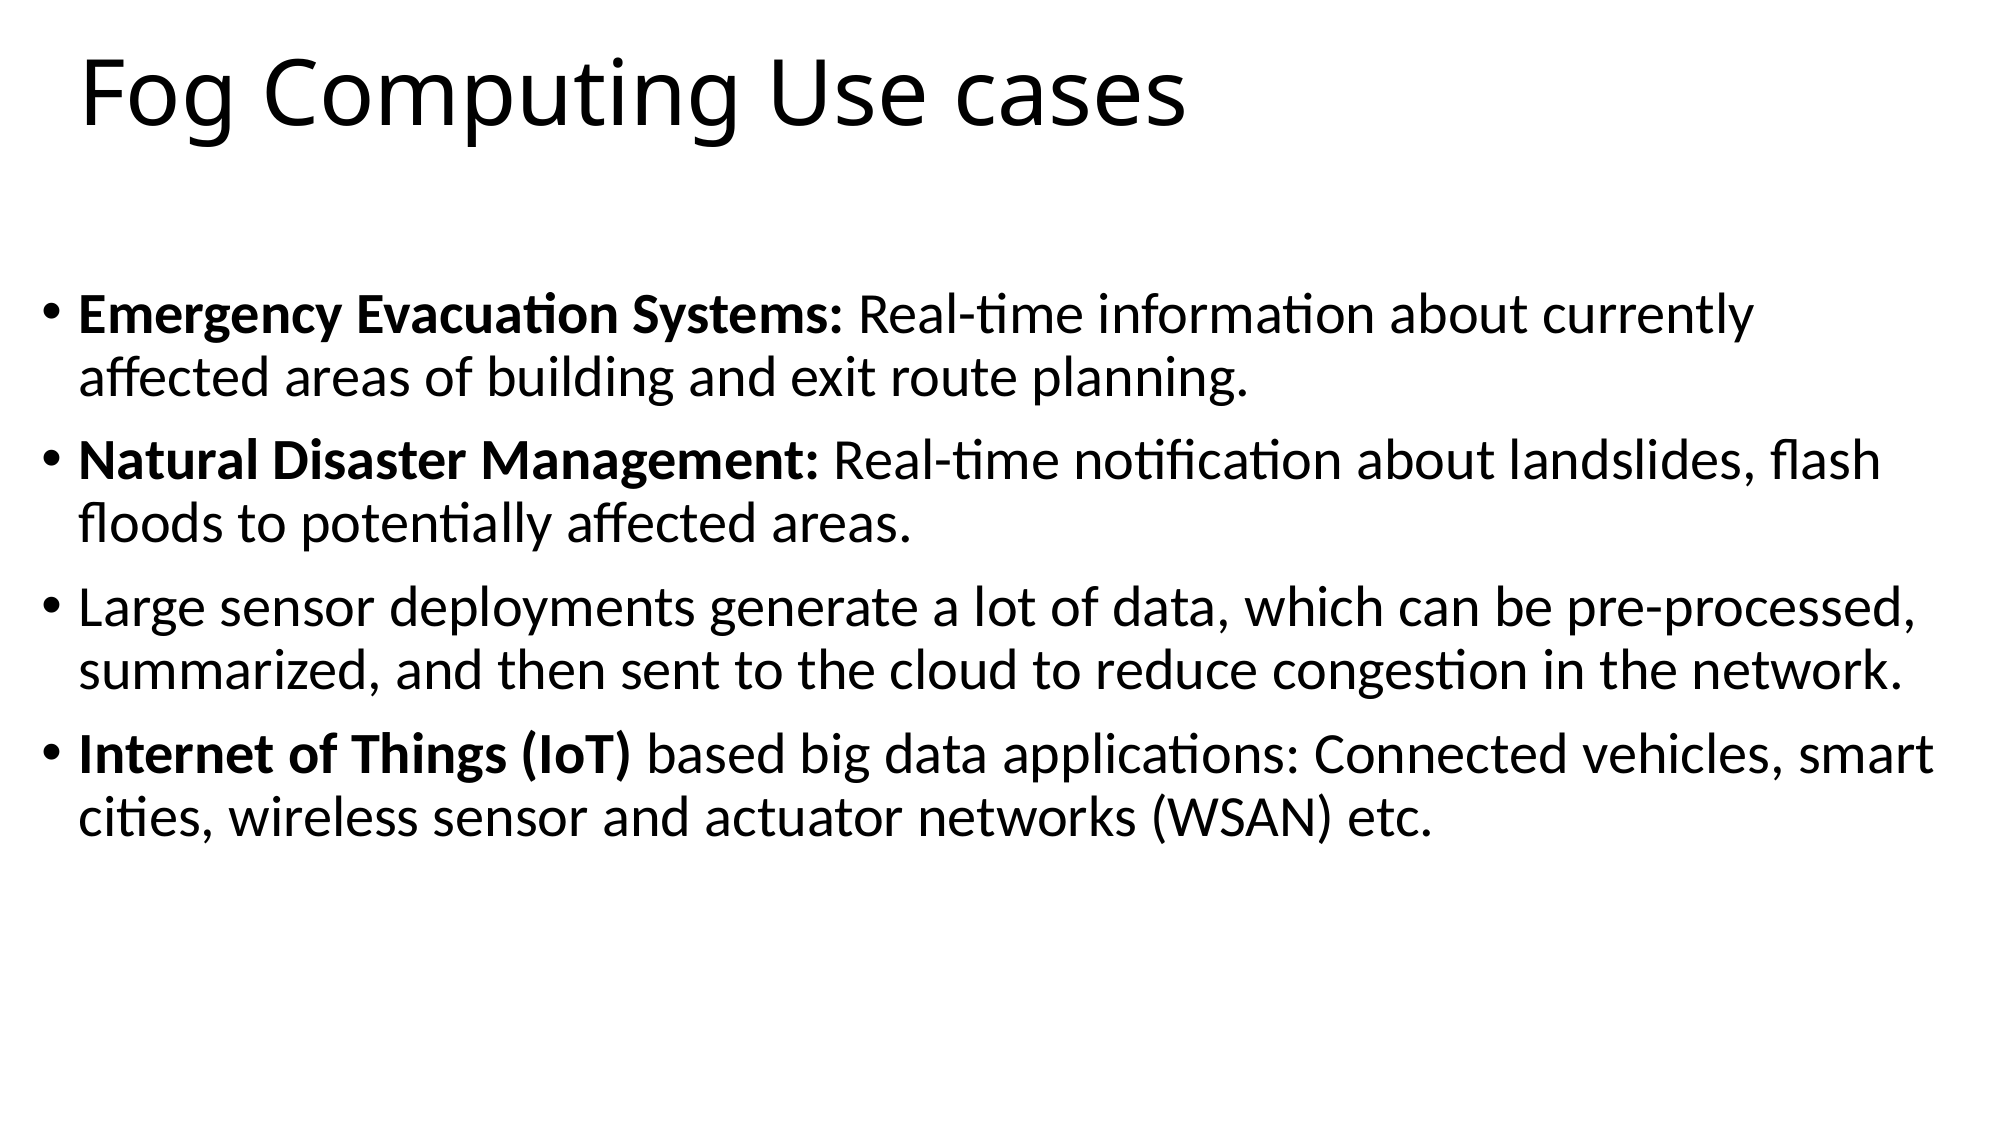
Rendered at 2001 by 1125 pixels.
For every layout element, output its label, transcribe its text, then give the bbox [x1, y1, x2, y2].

list Emergency Evacuation Systems: Real-time information about currently affected areas of building and exit route planning. Natural Disaster Management: Real-time notification about landslides, flash floods to potentially affected areas. Large sensor deployments generate a lot of data, which can be pre-processed, summarized, and then sent to the cloud to reduce congestion in the network. Internet of Things (IoT) based big data applications: Connected vehicles, smart cities, wireless sensor and actuator networks (WSAN) etc. [26, 275, 1966, 1014]
title Fog Computing Use cases [63, 29, 1789, 162]
